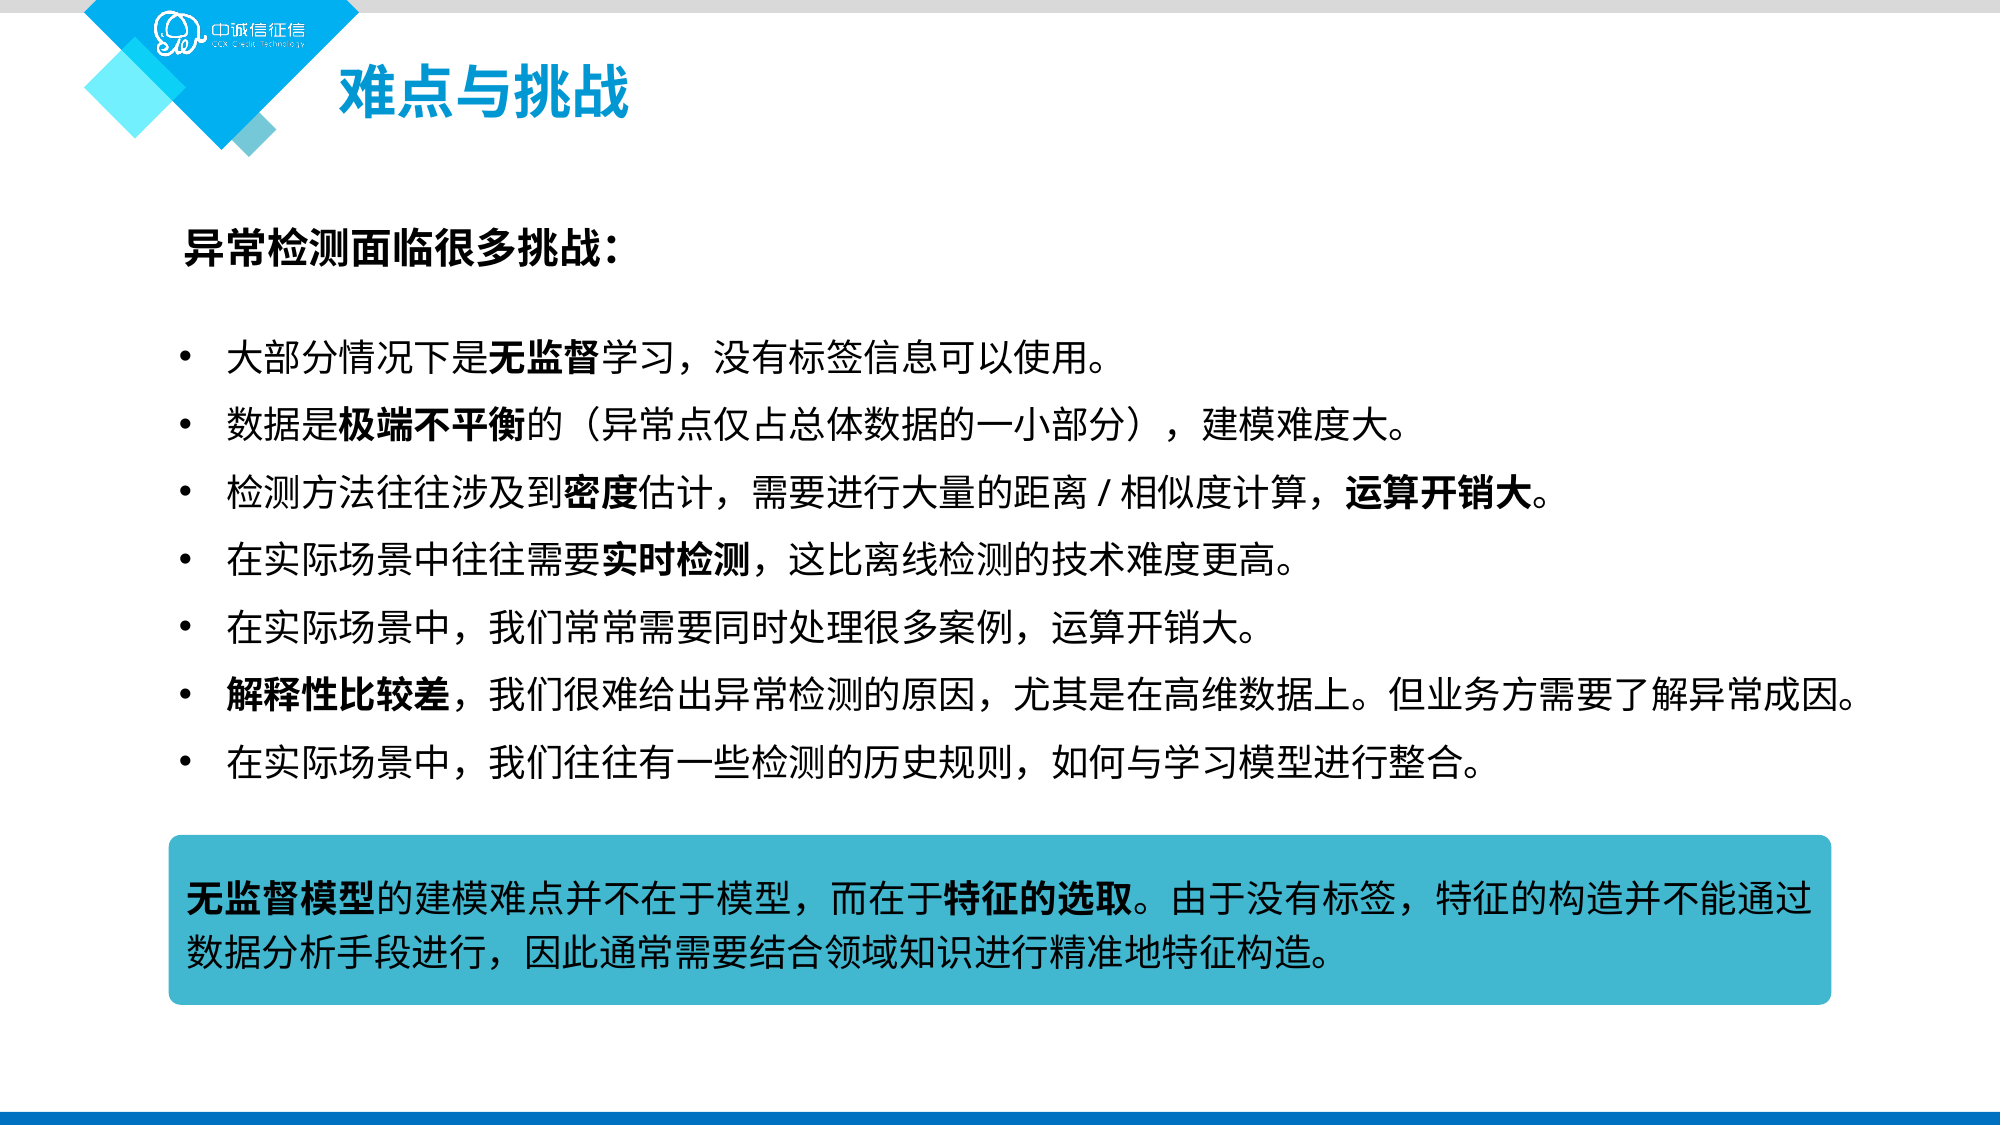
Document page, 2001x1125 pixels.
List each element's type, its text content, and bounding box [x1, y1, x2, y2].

text_box 异常检测面临很多挑战： [168, 214, 1169, 280]
text_box 无监督模型的建模难点并不在于模型，而在于特征的选取。由于没有标签，特征的构造并不能通过数据分析手段进行，因此通常需要结合领域知识进行精准地特征构造。 [167, 833, 1833, 1006]
picture [150, 54, 162, 66]
picture [155, 11, 206, 56]
text_box 大部分情况下是无监督学习，没有标签信息可以使用。 数据是极端不平衡的（异常点仅占总体数据的一小部分），建模难度大。 检测方法往往涉及到密度估计，需要进行大量的距离/相似度计算，运算开销大。 在实际场景中往往需要实时检测，这比离线检测的技术难度更高。 在实际场景中，我们常常需要同时处理很多案例，运算开销大。 解释性比较差，我们很难给出异常检测的原因，尤其是在高维数据上。但业务方需要了解异常成因。 在实际场景中，我们往往有一些检测的历史规则，如何与学习模型进行整合。 [164, 303, 1874, 791]
text_box 难点与挑战 [331, 47, 1165, 133]
